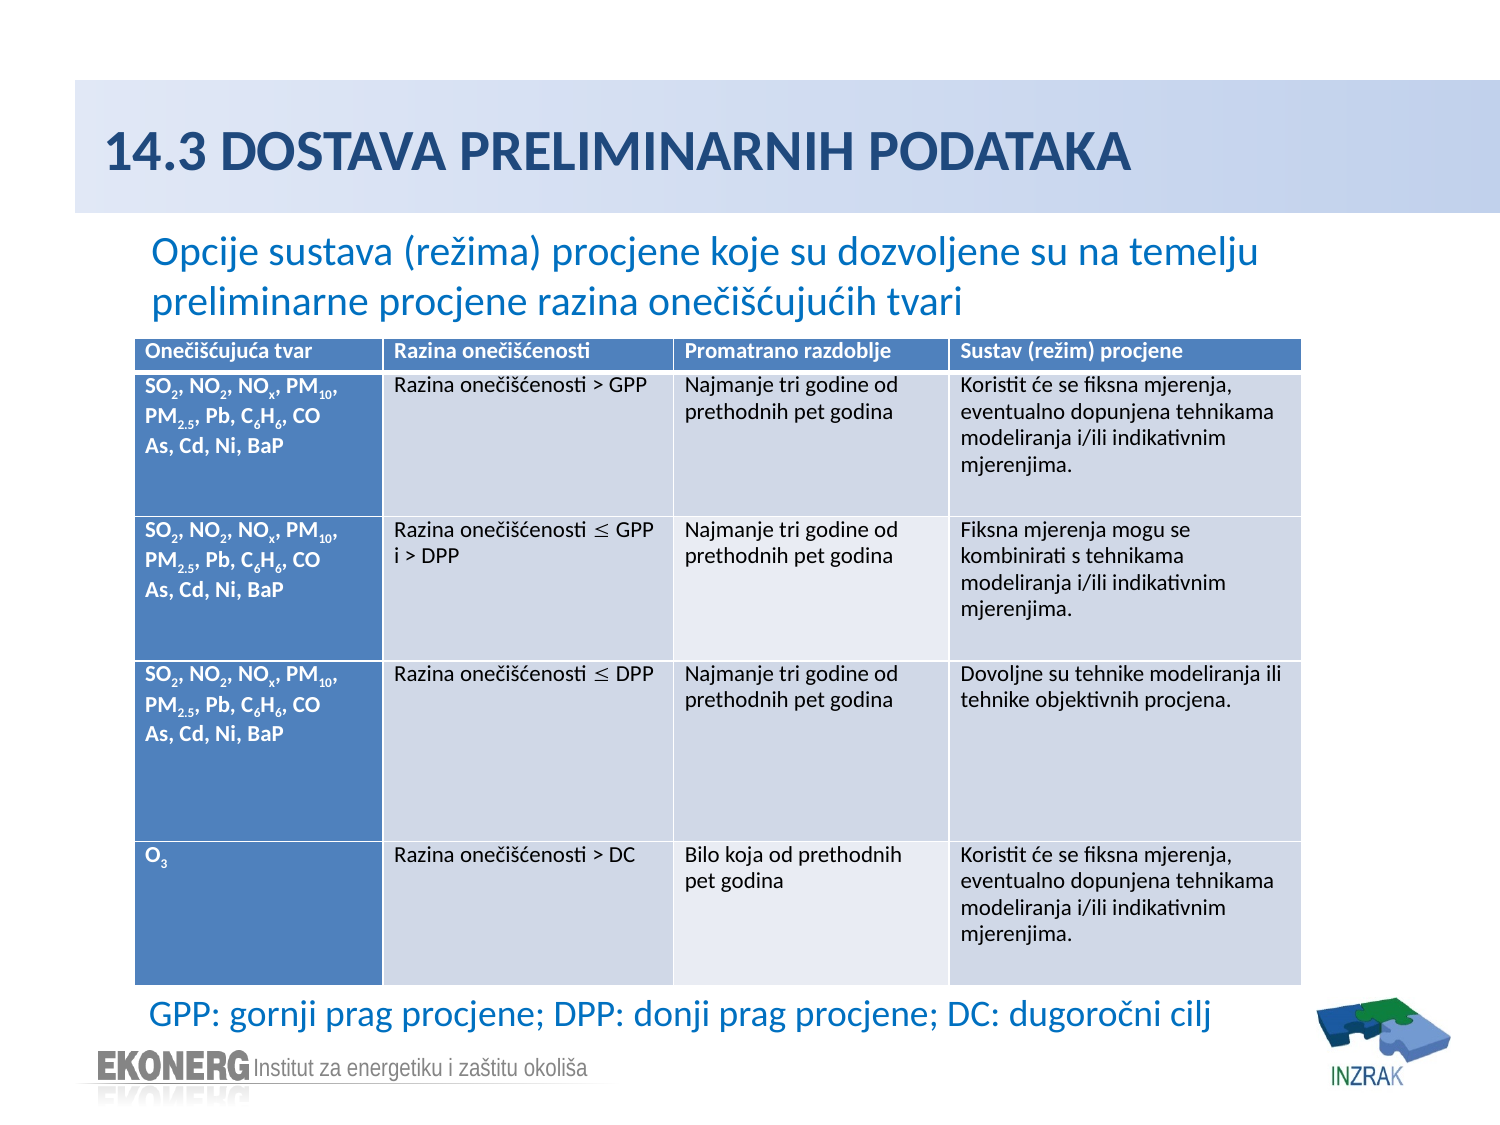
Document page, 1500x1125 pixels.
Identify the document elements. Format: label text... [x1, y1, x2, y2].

table_cell SO2, NO2, NOx, PM10, PM2.5, Pb, C6H6, CO As, Cd, Ni, BaP [135, 375, 382, 516]
table_cell Koristit će se fiksna mjerenja, eventualno dopunjena tehnikama modeliranja i/ili indikativnim mjerenjima. [950, 375, 1301, 516]
table_cell Najmanje tri godine od prethodnih pet godina [674, 662, 948, 841]
table_cell SO2, NO2, NOx, PM10, PM2.5, Pb, C6H6, CO As, Cd, Ni, BaP [135, 662, 382, 841]
text_box GPP: gornji prag procjene; DPP: donji prag procjene; DC: dugoročni cilj [133, 981, 1244, 1042]
table_cell Razina onečišćenosti  DPP [384, 662, 673, 841]
table_cell Fiksna mjerenja mogu se kombinirati s tehnikama modeliranja i/ili indikativnim mjerenjima. [950, 517, 1301, 660]
picture [1315, 996, 1451, 1093]
table_cell Razina onečišćenosti > GPP [384, 375, 673, 516]
text_box Opcije sustava (režima) procjene koje su dozvoljene su na temelju preliminarne procjene razina onečišćujućih tvari [61, 216, 1434, 330]
table_header Razina onečišćenosti [384, 339, 673, 370]
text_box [61, 1038, 636, 1112]
table_cell Koristit će se fiksna mjerenja, eventualno dopunjena tehnikama modeliranja i/ili indikativnim mjerenjima. [950, 842, 1301, 985]
table_cell Dovoljne su tehnike modeliranja ili tehnike objektivnih procjena. [950, 662, 1301, 841]
table_cell Najmanje tri godine od prethodnih pet godina [674, 517, 948, 660]
table_cell Najmanje tri godine od prethodnih pet godina [674, 375, 948, 516]
table_cell Razina onečišćenosti  GPP i > DPP [384, 517, 673, 660]
table_header Promatrano razdoblje [674, 339, 948, 370]
table_cell SO2, NO2, NOx, PM10, PM2.5, Pb, C6H6, CO As, Cd, Ni, BaP [135, 517, 382, 660]
table_cell Bilo koja od prethodnih pet godina [674, 842, 948, 981]
table_cell O3 [135, 842, 382, 981]
title 14.3 DOSTAVA PRELIMINARNIH PODATAKA [75, 80, 1500, 213]
table_header Sustav (režim) procjene [950, 339, 1301, 370]
table_cell Razina onečišćenosti > DC [384, 842, 673, 981]
table_header Onečišćujuća tvar [135, 339, 382, 370]
